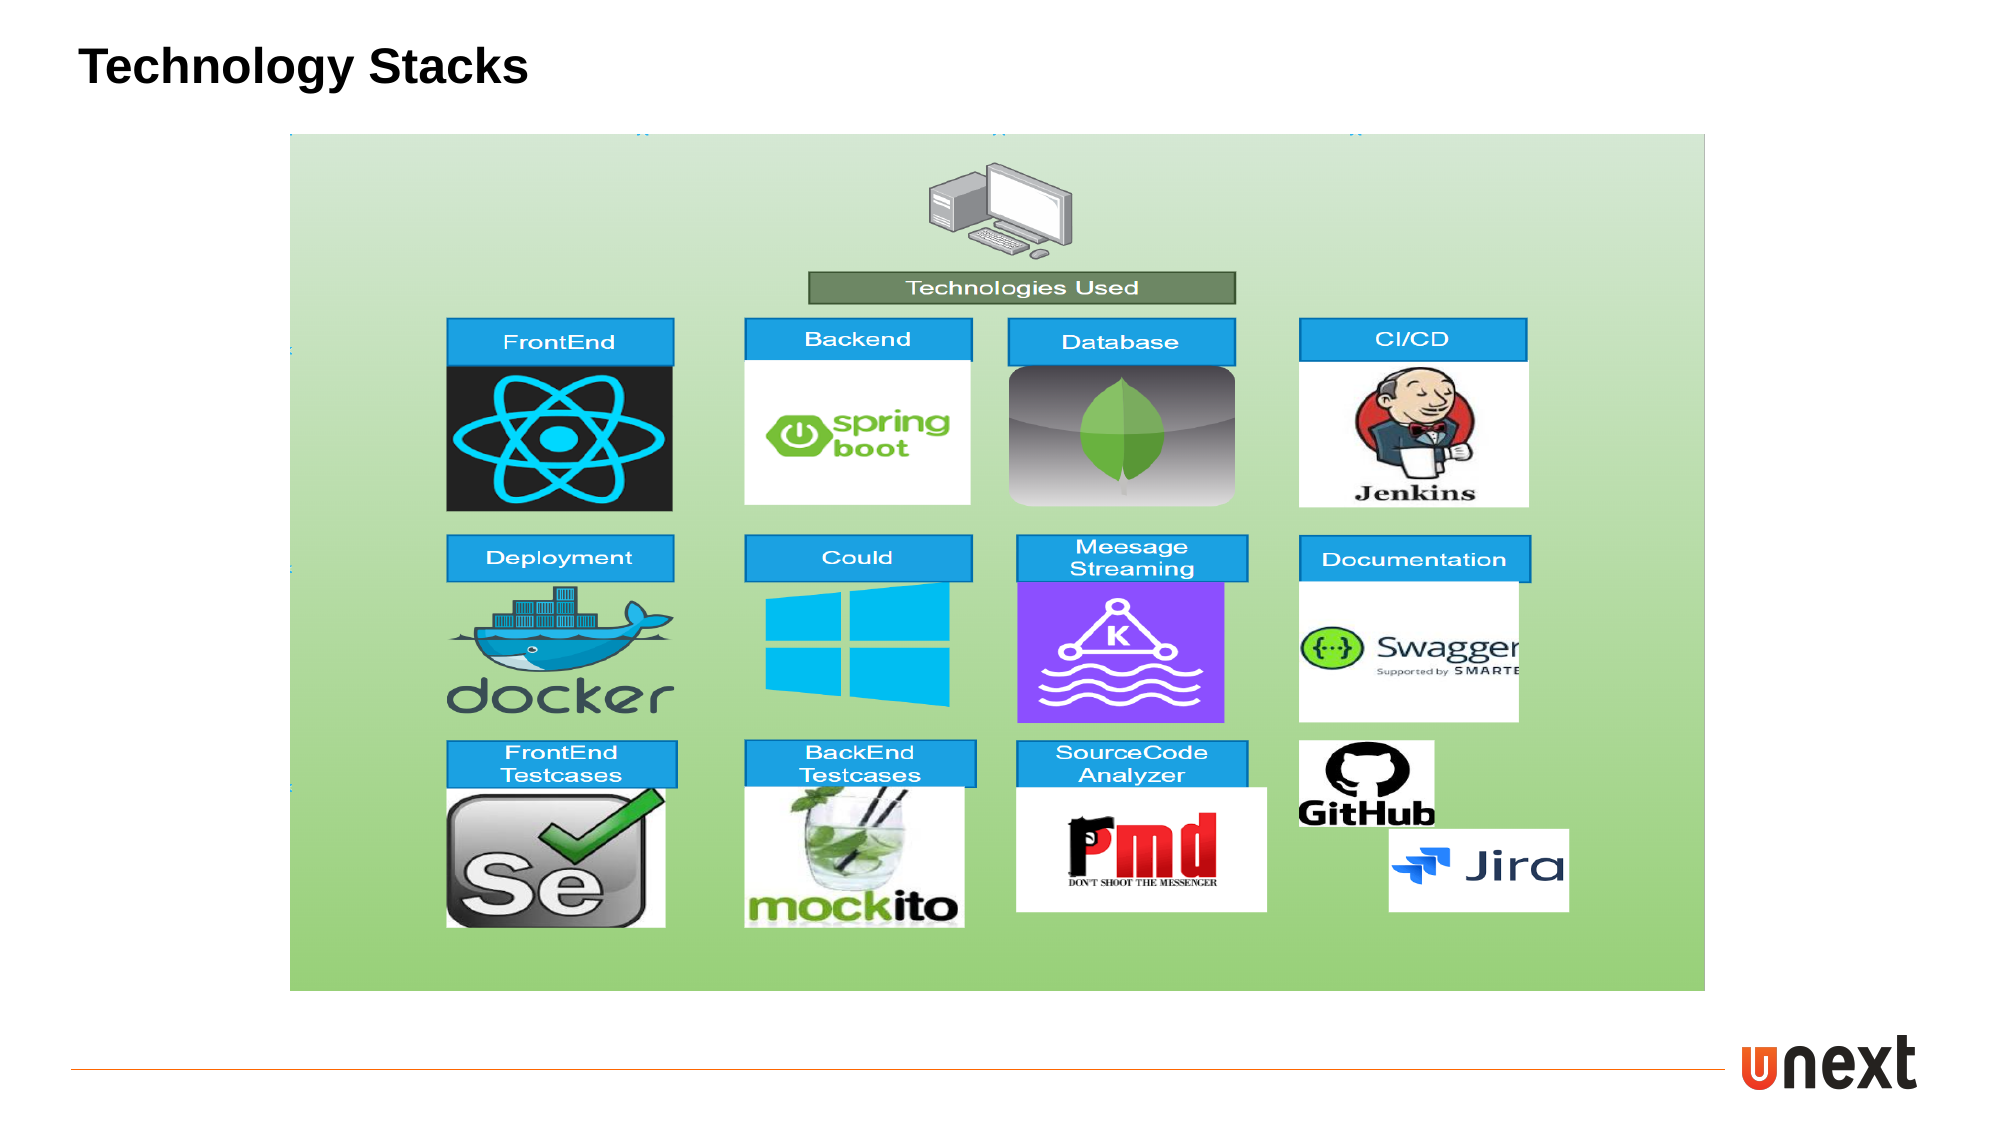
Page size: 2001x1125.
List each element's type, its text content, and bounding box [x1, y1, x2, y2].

picture [1742, 1035, 1917, 1090]
picture [290, 134, 1705, 991]
text_box [86, 223, 1882, 1031]
text_box Technology Stacks [63, 26, 1228, 101]
